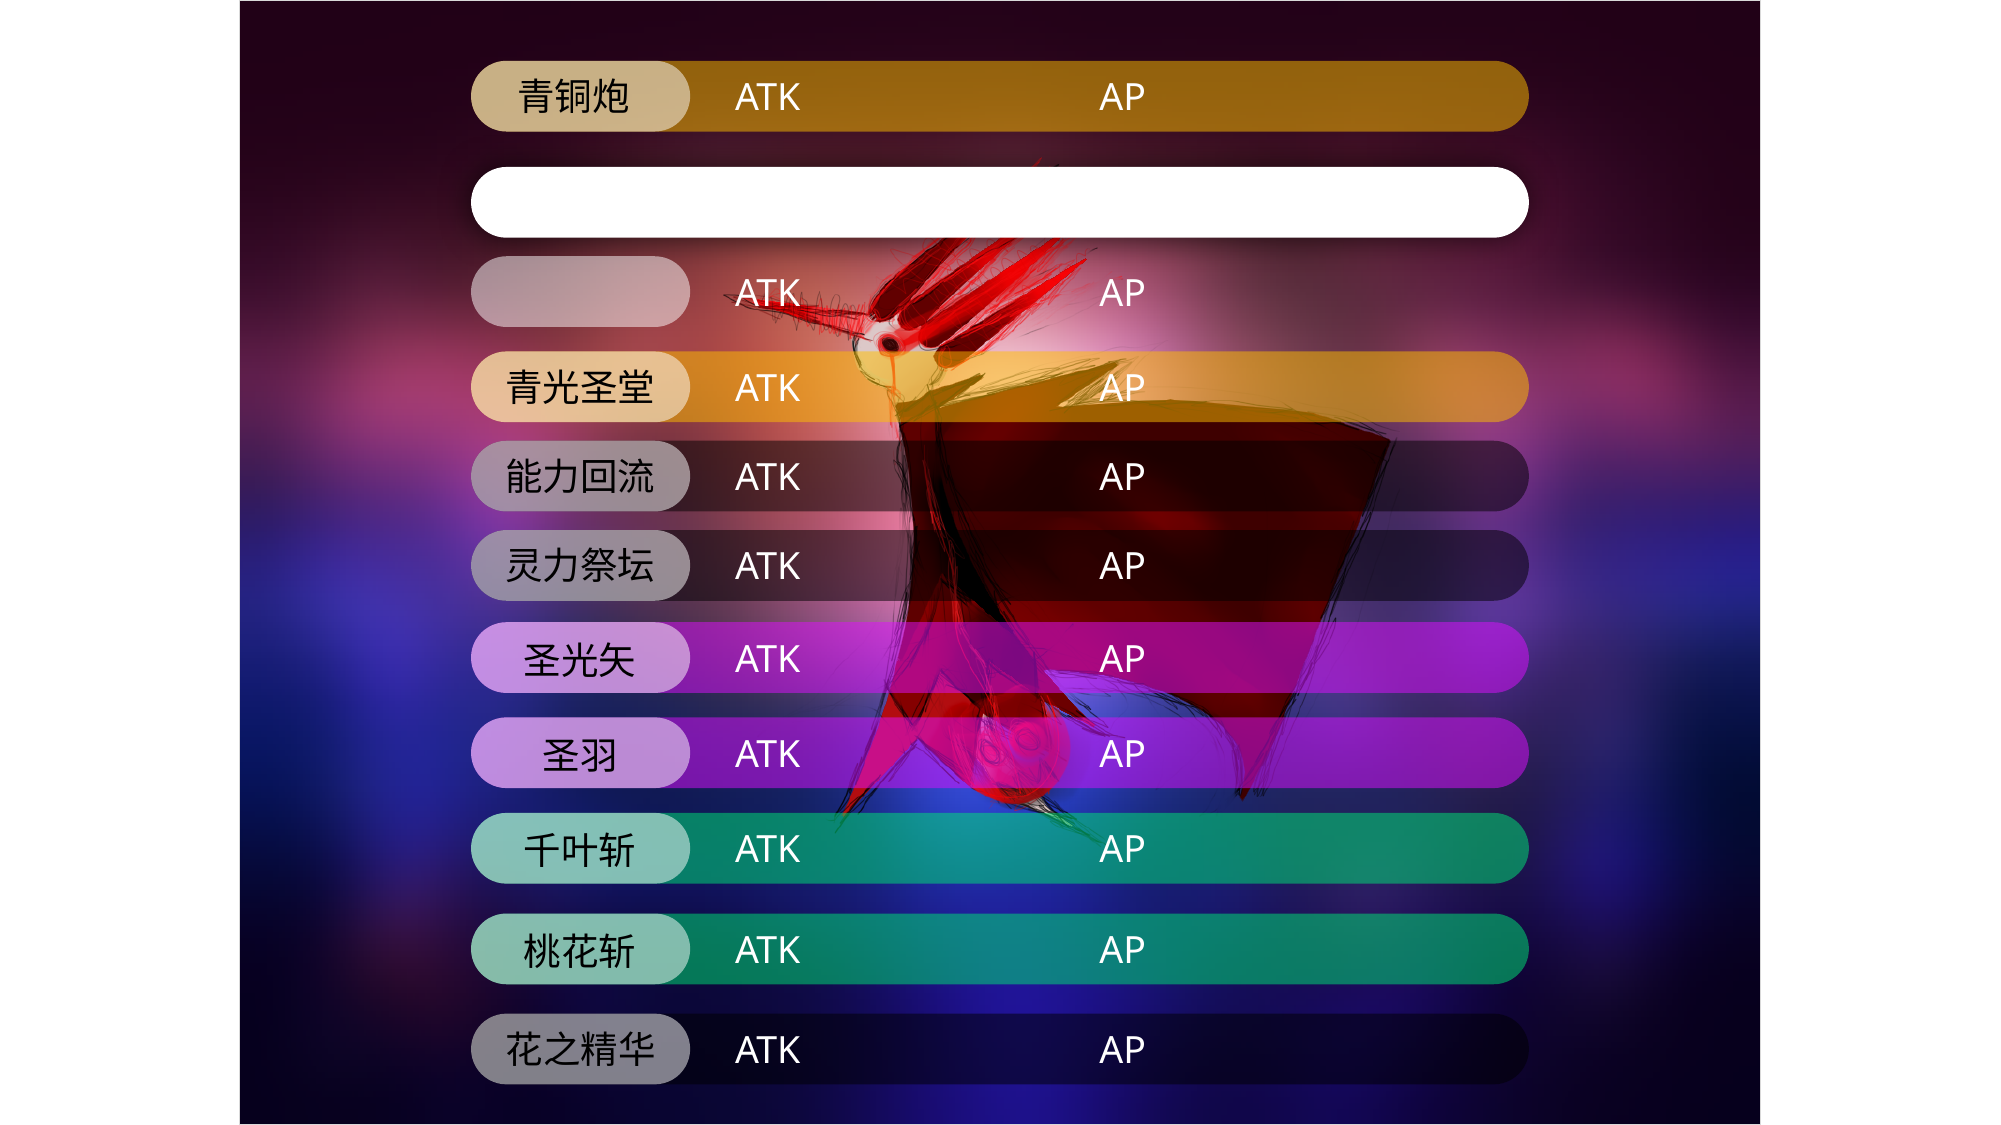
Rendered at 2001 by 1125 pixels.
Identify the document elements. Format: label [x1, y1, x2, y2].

text_box [470, 60, 1529, 132]
picture [239, 0, 1761, 1125]
text_box [470, 440, 1529, 512]
text_box [470, 256, 1529, 327]
text_box [470, 622, 1529, 693]
text_box [470, 351, 1529, 423]
text_box [470, 913, 1529, 985]
text_box [470, 812, 1529, 884]
text_box [470, 529, 1529, 601]
text_box [470, 1013, 1529, 1085]
text_box [470, 717, 1529, 789]
